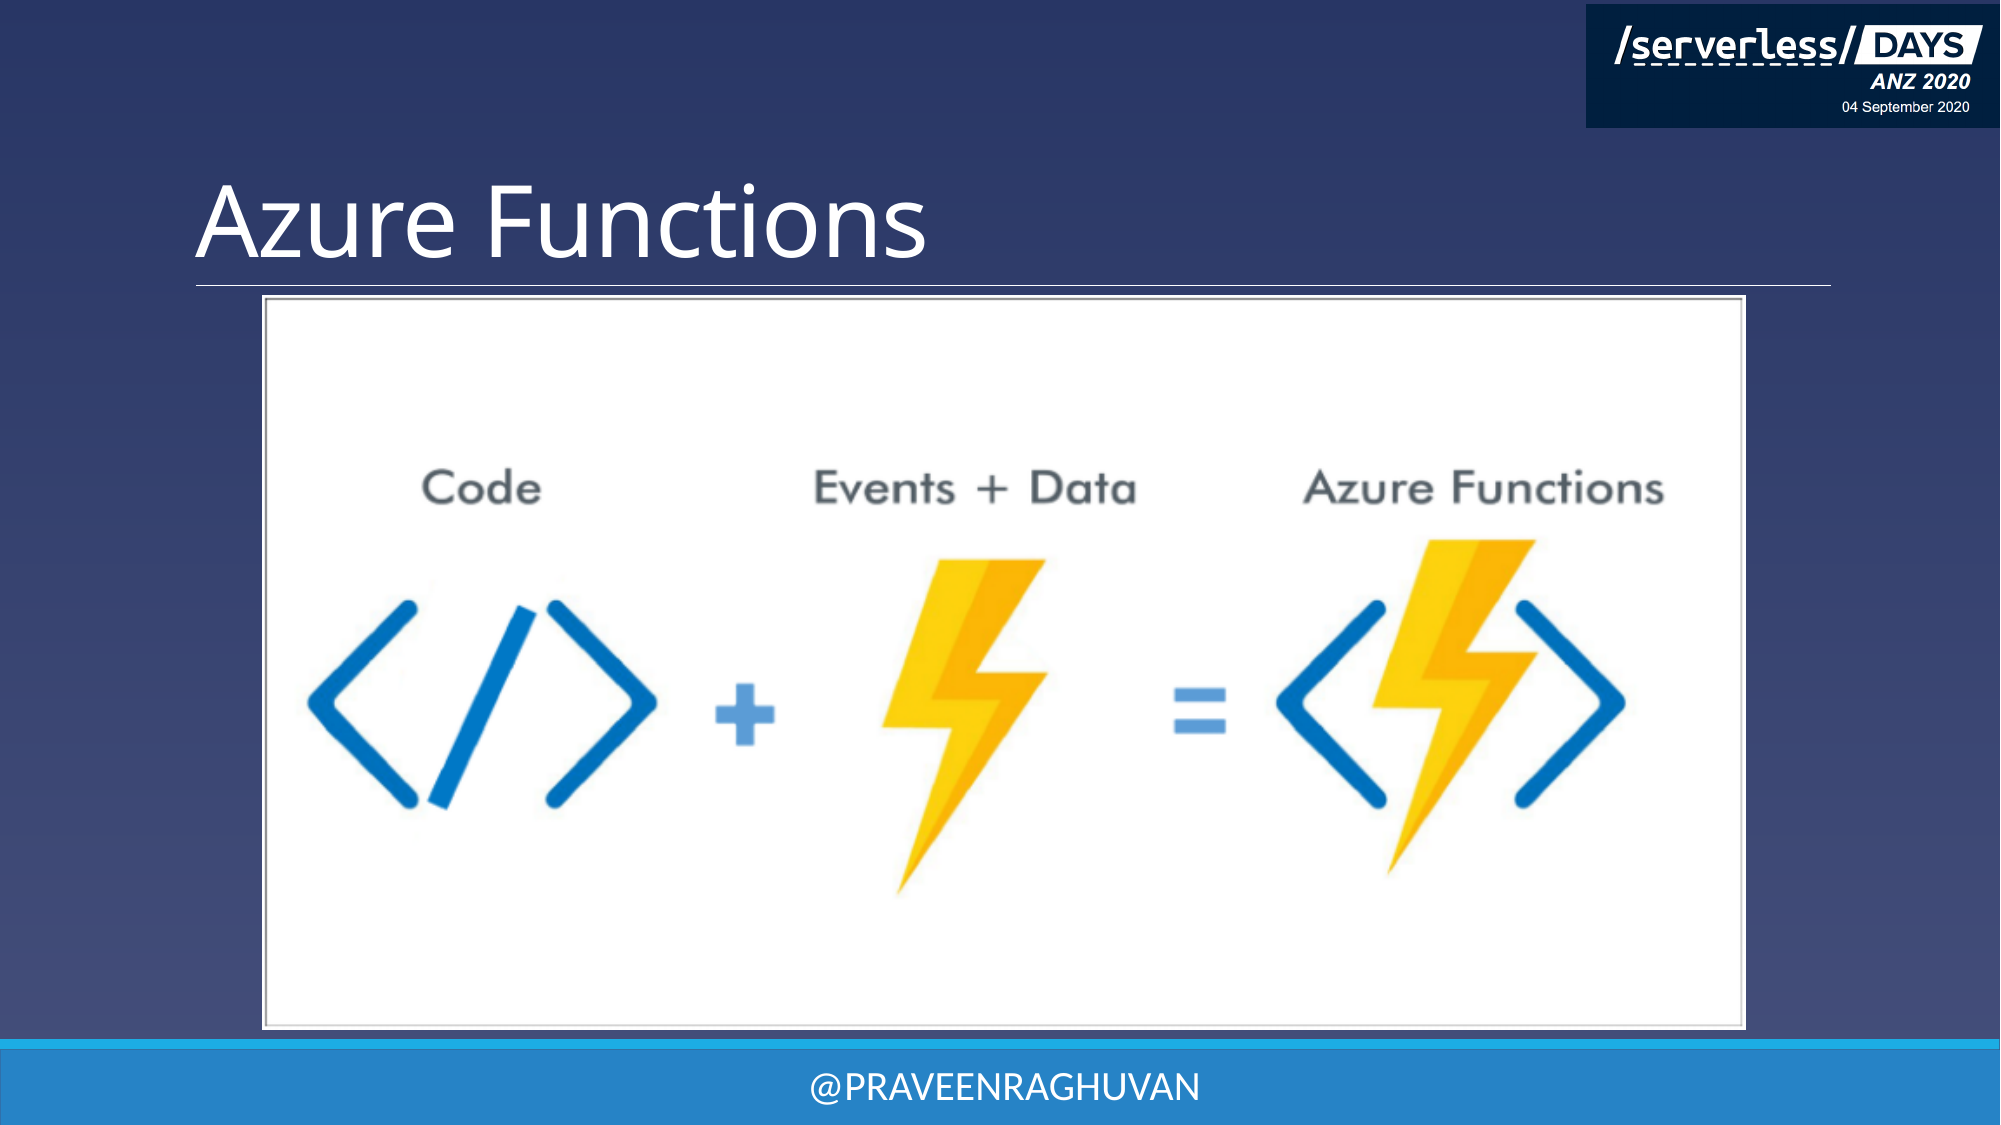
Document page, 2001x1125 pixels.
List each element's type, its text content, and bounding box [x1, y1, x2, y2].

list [262, 295, 1746, 1031]
title Azure Functions [180, 47, 1830, 285]
footer @praveenraghuvan [781, 1053, 1227, 1114]
picture [1585, 3, 2000, 128]
